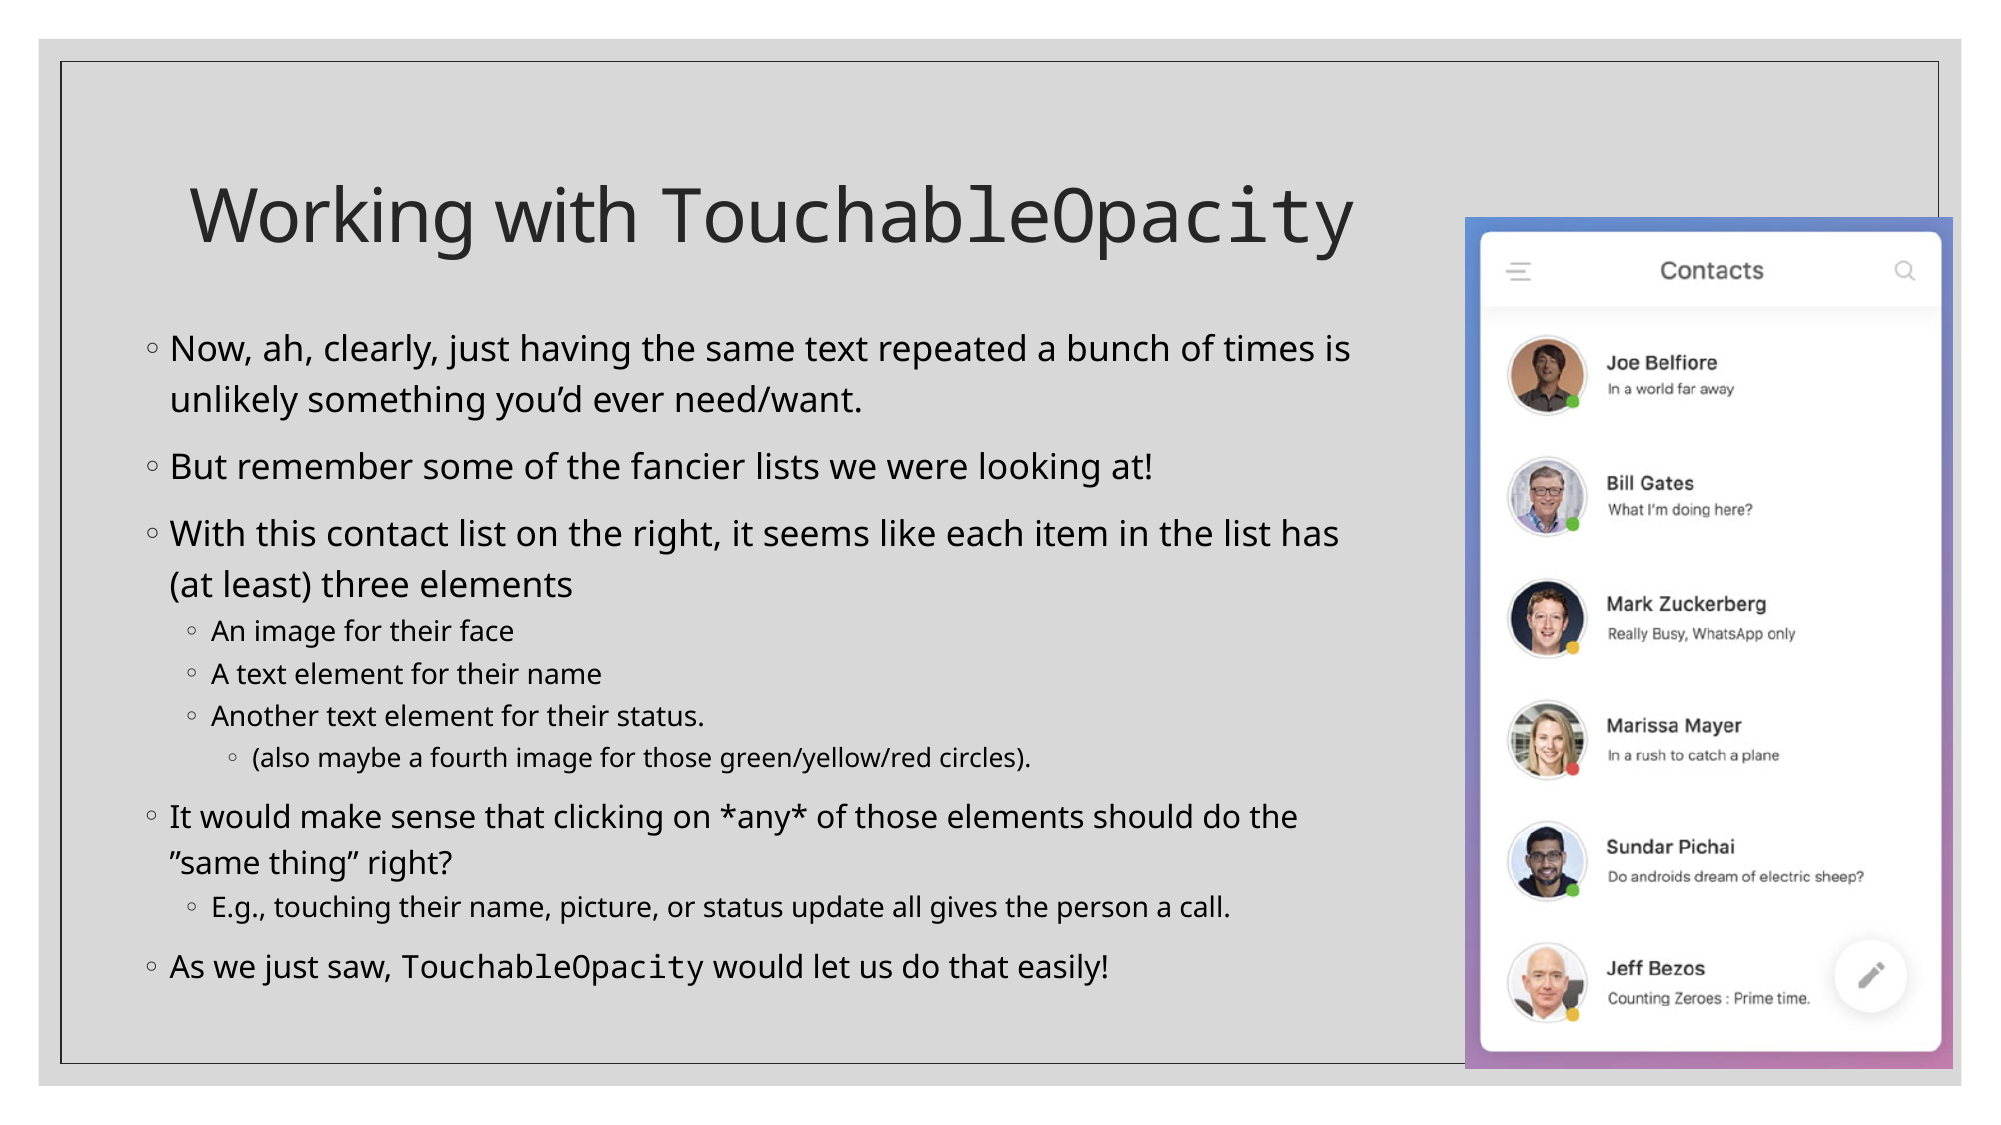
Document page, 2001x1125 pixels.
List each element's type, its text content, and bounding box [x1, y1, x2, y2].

list Now, ah, clearly, just having the same text repeated a bunch of times is unlikely something you’d ever need/want. But remember some of the fancier lists we were looking at! With this contact list on the right, it seems like each item in the list has (at least) three elements An image for their face A text element for their name Another text element for their status. (also maybe a fourth image for those green/yellow/red circles). It would make sense that clicking on *any* of those elements should do the ”same thing” right? E.g., touching their name, picture, or status update all gives the person a call. As we just saw, TouchableOpacity would let us do that easily! [127, 310, 1369, 997]
title Working with TouchableOpacity [174, 105, 1825, 331]
picture [1465, 217, 1953, 1069]
